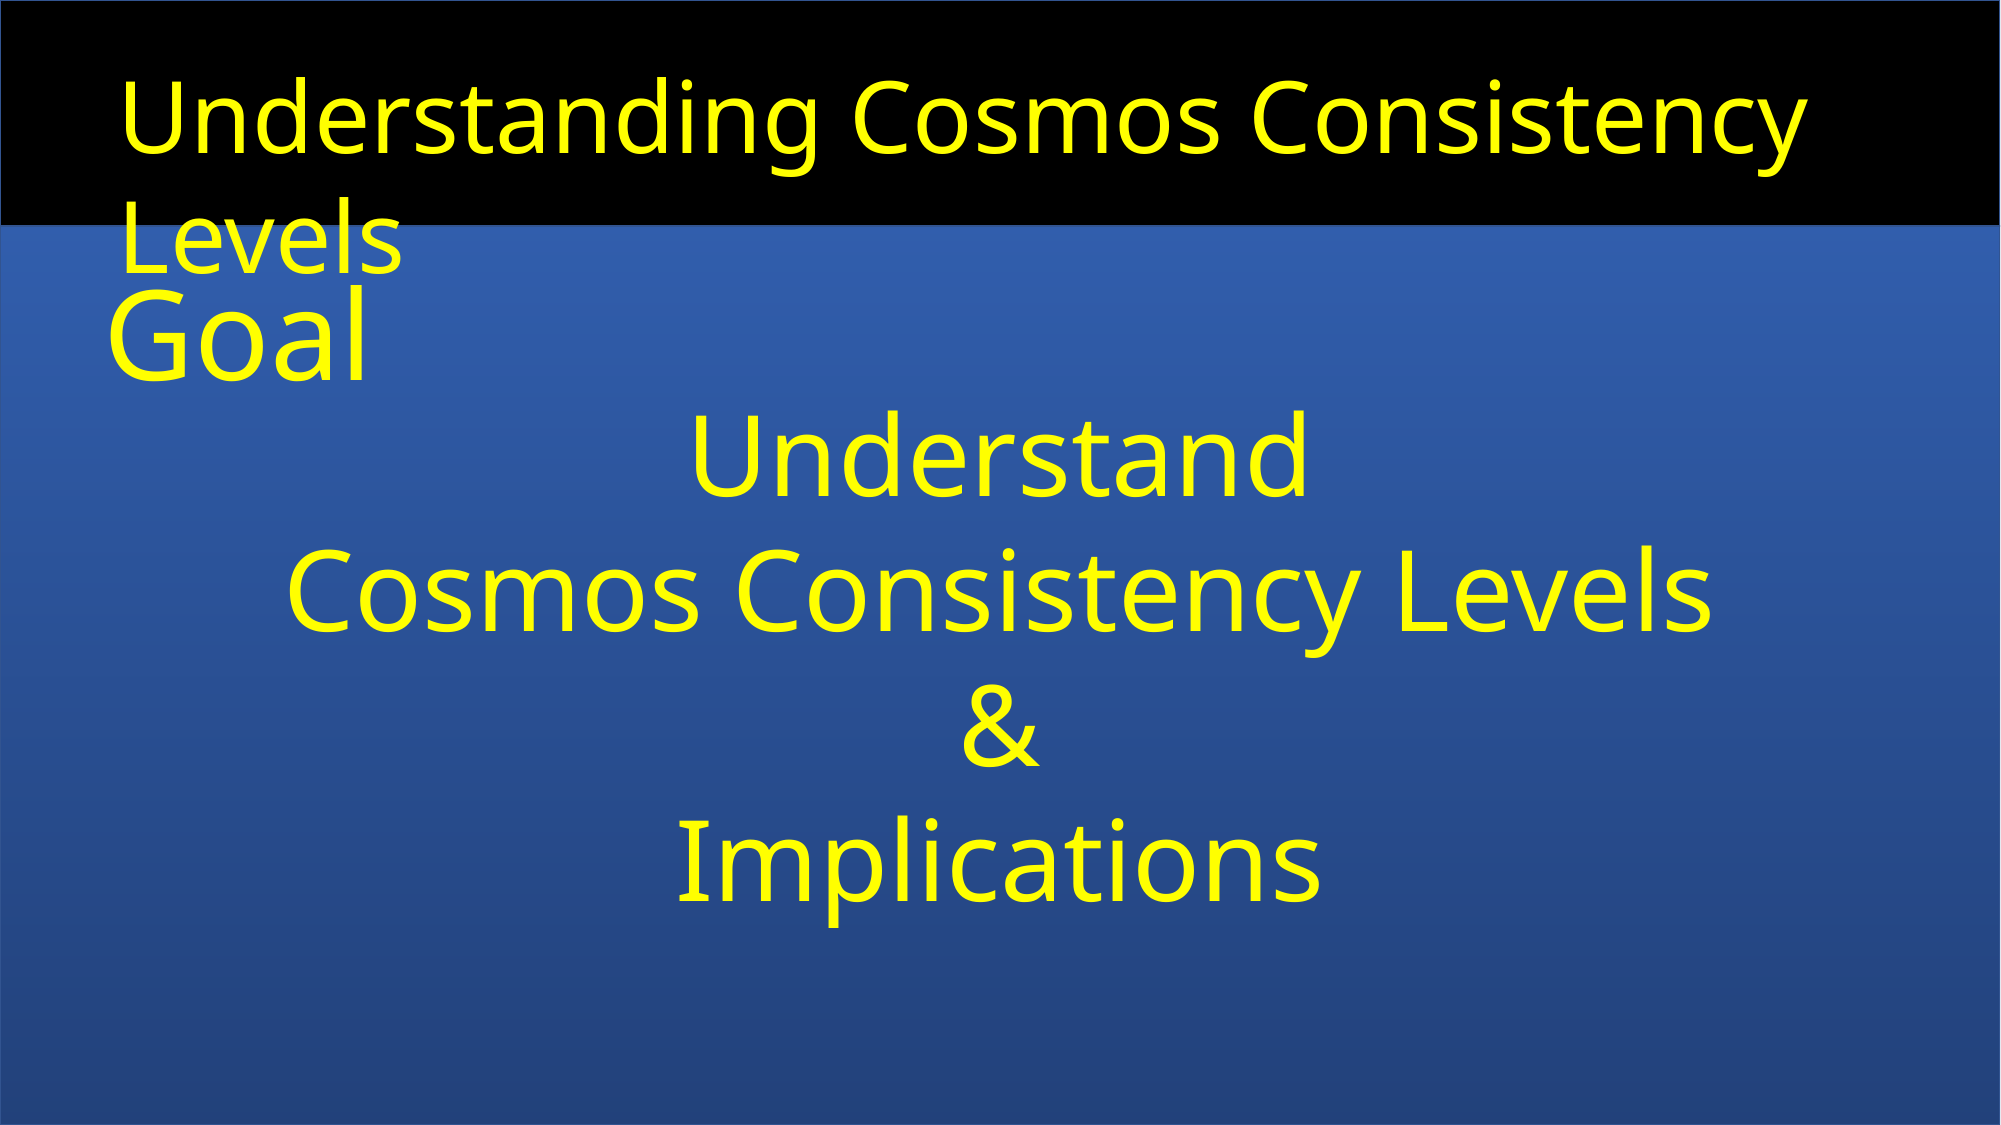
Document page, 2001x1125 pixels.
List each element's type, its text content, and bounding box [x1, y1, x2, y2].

text_box Understanding Cosmos Consistency Levels [103, 46, 1897, 301]
text_box Goal [89, 247, 523, 413]
text_box Understand Cosmos Consistency Levels & Implications [150, 377, 1850, 932]
